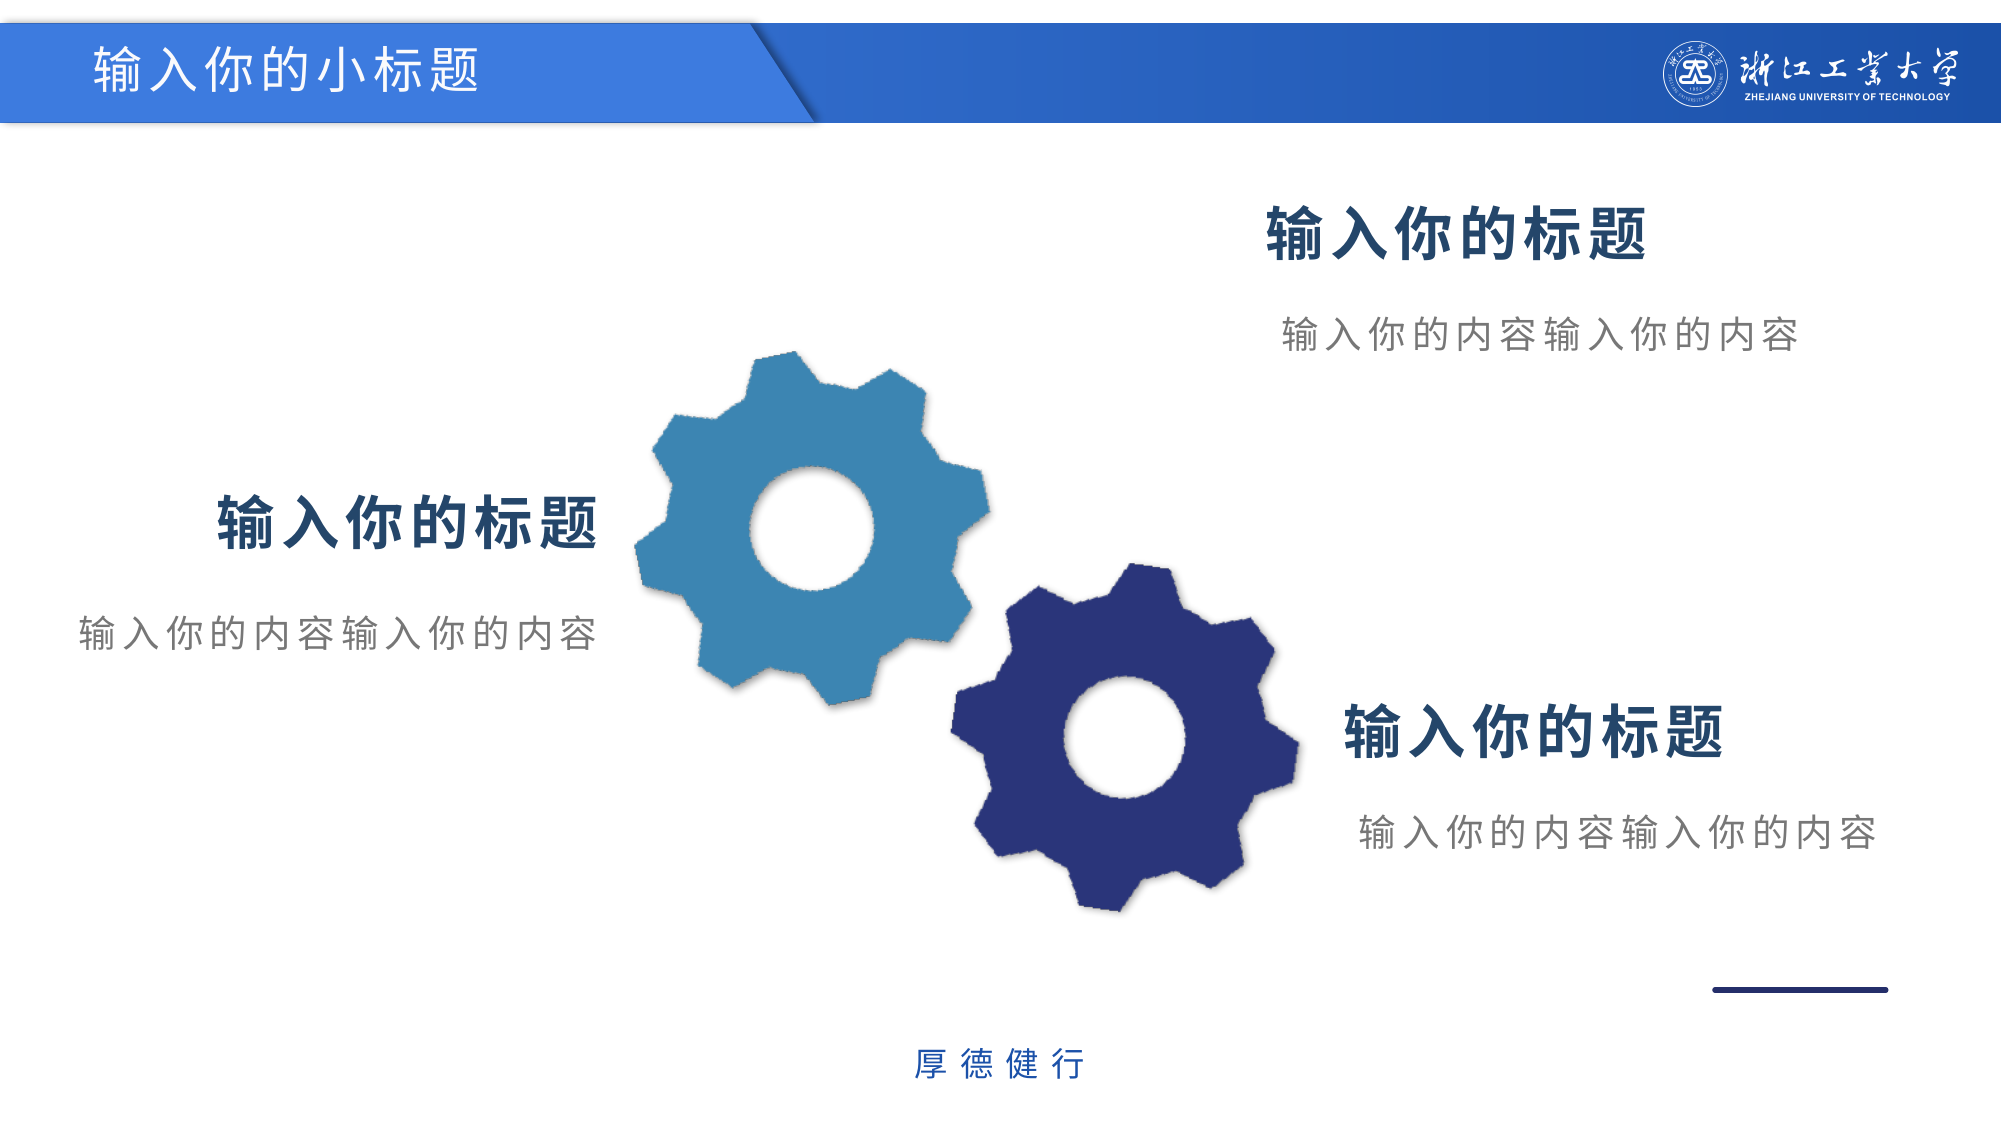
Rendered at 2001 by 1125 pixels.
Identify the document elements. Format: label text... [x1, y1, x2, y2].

text_box 输入你的标题 [1368, 687, 1968, 773]
text_box 输入你的标题 [0, 478, 561, 564]
picture [0, 122, 2001, 1125]
text_box 输入你的内容输入你的内容 [1368, 778, 2000, 862]
text_box 输入你的内容输入你的内容 [0, 579, 561, 662]
picture [0, 0, 2001, 24]
text_box 输入你的内容输入你的内容 [1227, 281, 2000, 364]
picture [1663, 41, 1958, 107]
text_box 厚德健行 [713, 1035, 1286, 1084]
text_box 输入你的标题 [1251, 190, 1890, 275]
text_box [0, 23, 2000, 123]
